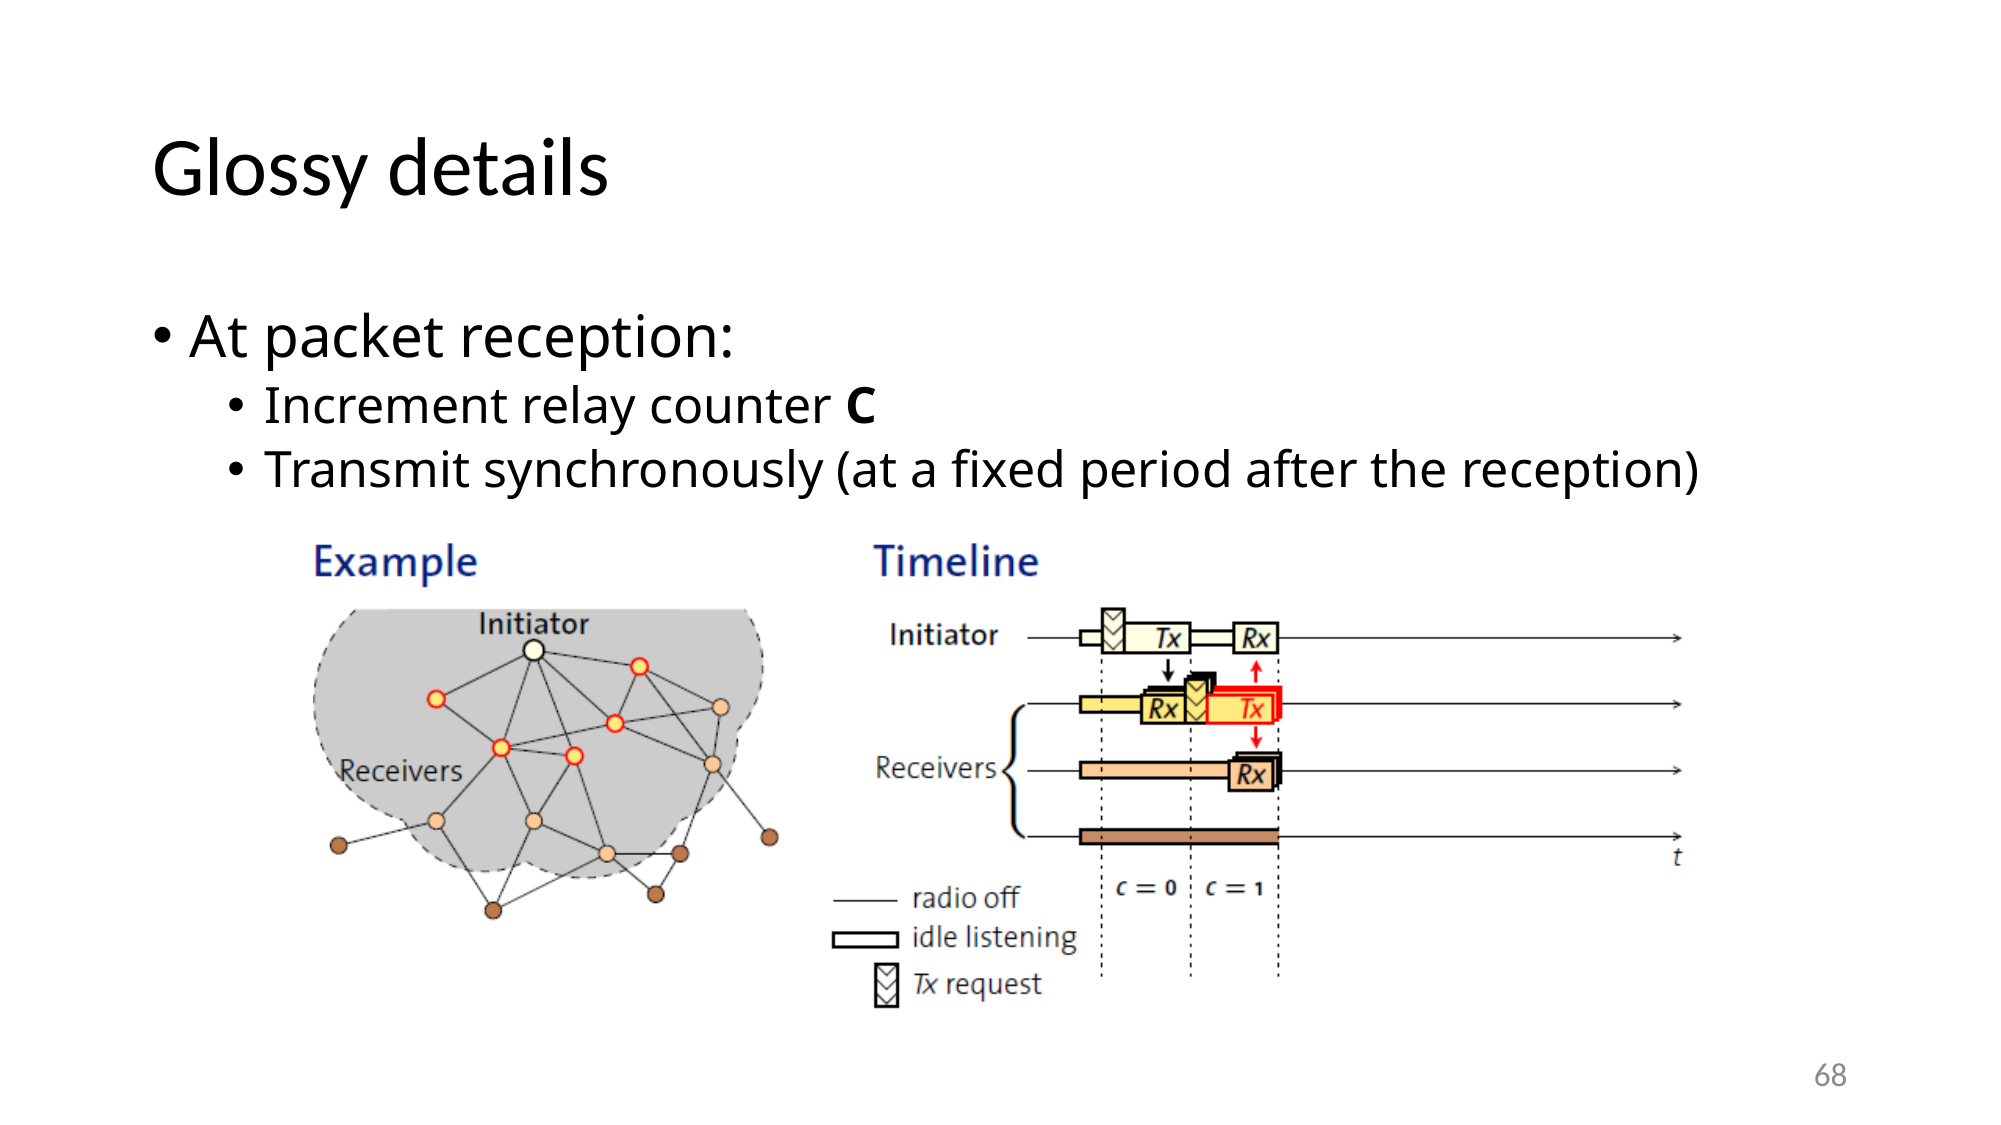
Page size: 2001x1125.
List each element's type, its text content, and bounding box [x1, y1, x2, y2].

picture [313, 542, 1686, 1013]
list At packet reception: Increment relay counter C Transmit synchronously (at a fixed period after the reception) [137, 299, 1863, 1014]
title Glossy details [137, 59, 1863, 278]
slide_number 68 [1412, 1042, 1863, 1103]
